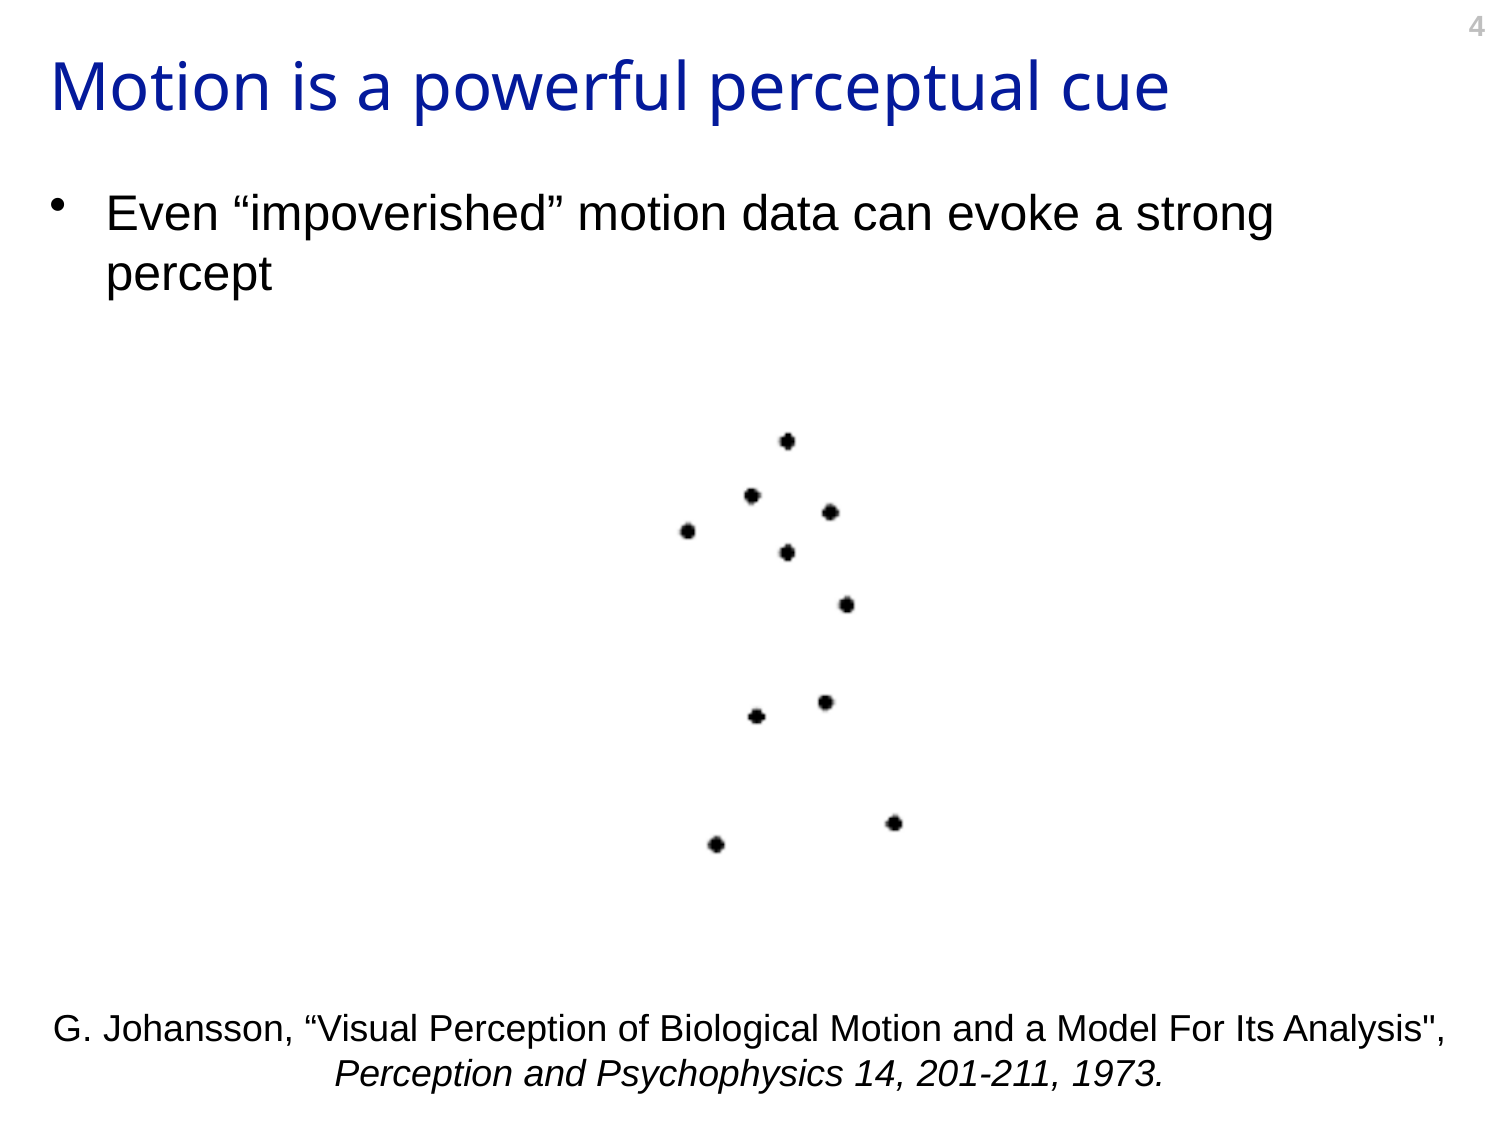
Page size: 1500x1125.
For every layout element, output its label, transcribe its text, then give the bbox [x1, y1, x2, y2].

title Motion is a powerful perceptual cue [34, 27, 1466, 141]
list Even “impoverished” motion data can evoke a strong percept [34, 173, 1466, 996]
picture [512, 212, 1067, 988]
text_box G. Johansson, “Visual Perception of Biological Motion and a Model For Its Analysis", Perception and Psychophysics 14, 201-211, 1973. [24, 996, 1475, 1102]
